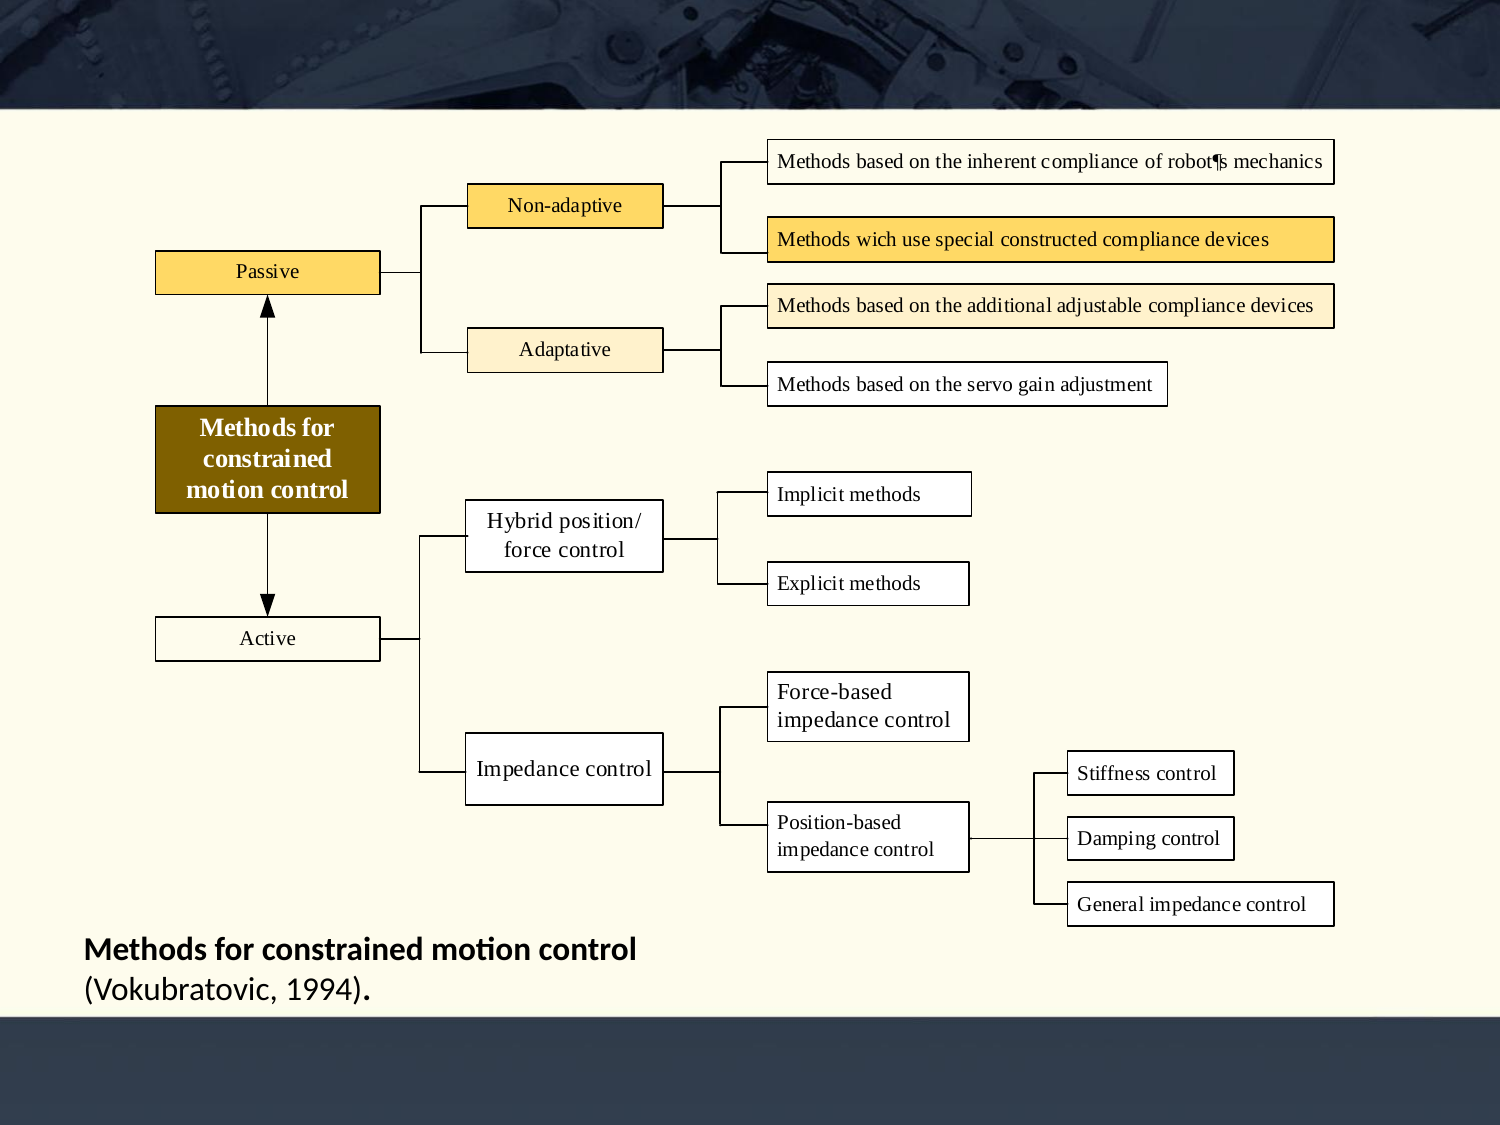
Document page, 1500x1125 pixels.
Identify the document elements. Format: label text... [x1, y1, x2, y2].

text_box Methods for constrained motion control (Vokubratovic, 1994). [68, 919, 704, 1015]
picture [0, 0, 1500, 1125]
